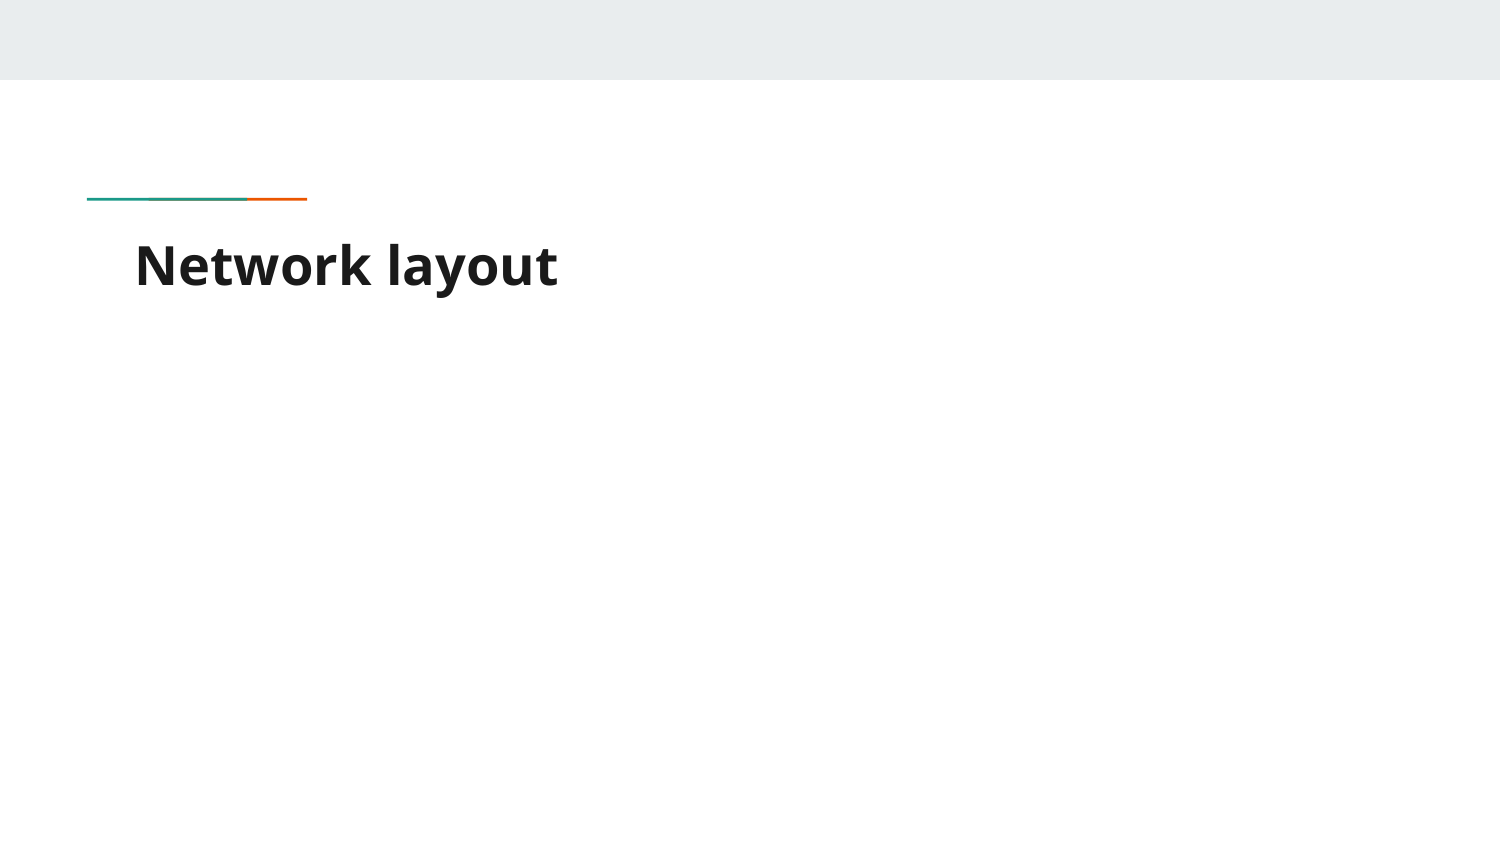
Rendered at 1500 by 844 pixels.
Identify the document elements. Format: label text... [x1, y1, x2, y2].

title Network layout [119, 216, 1381, 305]
